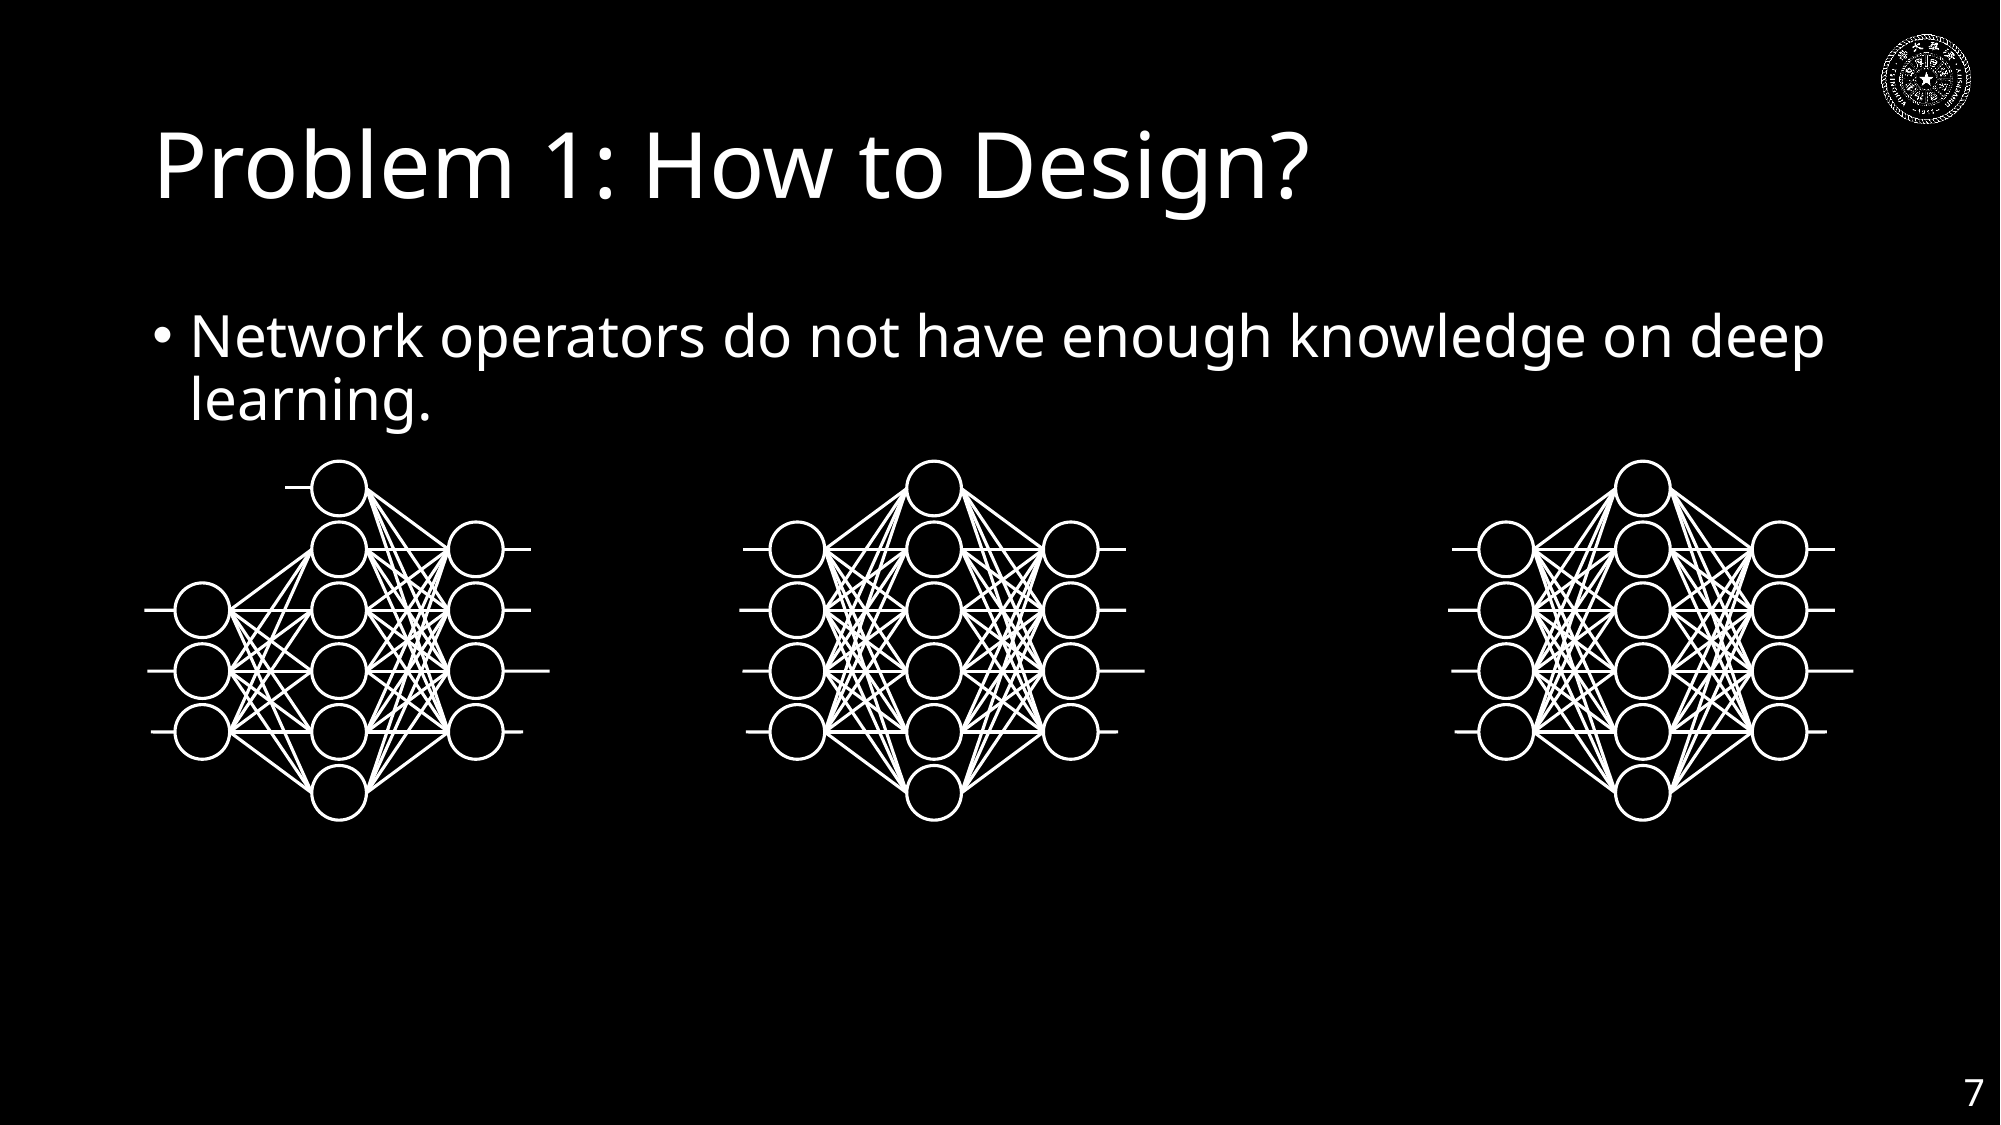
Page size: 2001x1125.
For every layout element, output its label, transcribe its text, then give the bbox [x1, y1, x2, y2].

list Network operators do not have enough knowledge on deep learning. [137, 299, 1863, 1014]
picture [1881, 34, 1971, 124]
slide_number 7 [1550, 1064, 2000, 1125]
title Problem 1: How to Design? [137, 59, 1863, 278]
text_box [1376, 461, 1952, 821]
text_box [72, 456, 648, 821]
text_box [667, 461, 1243, 821]
